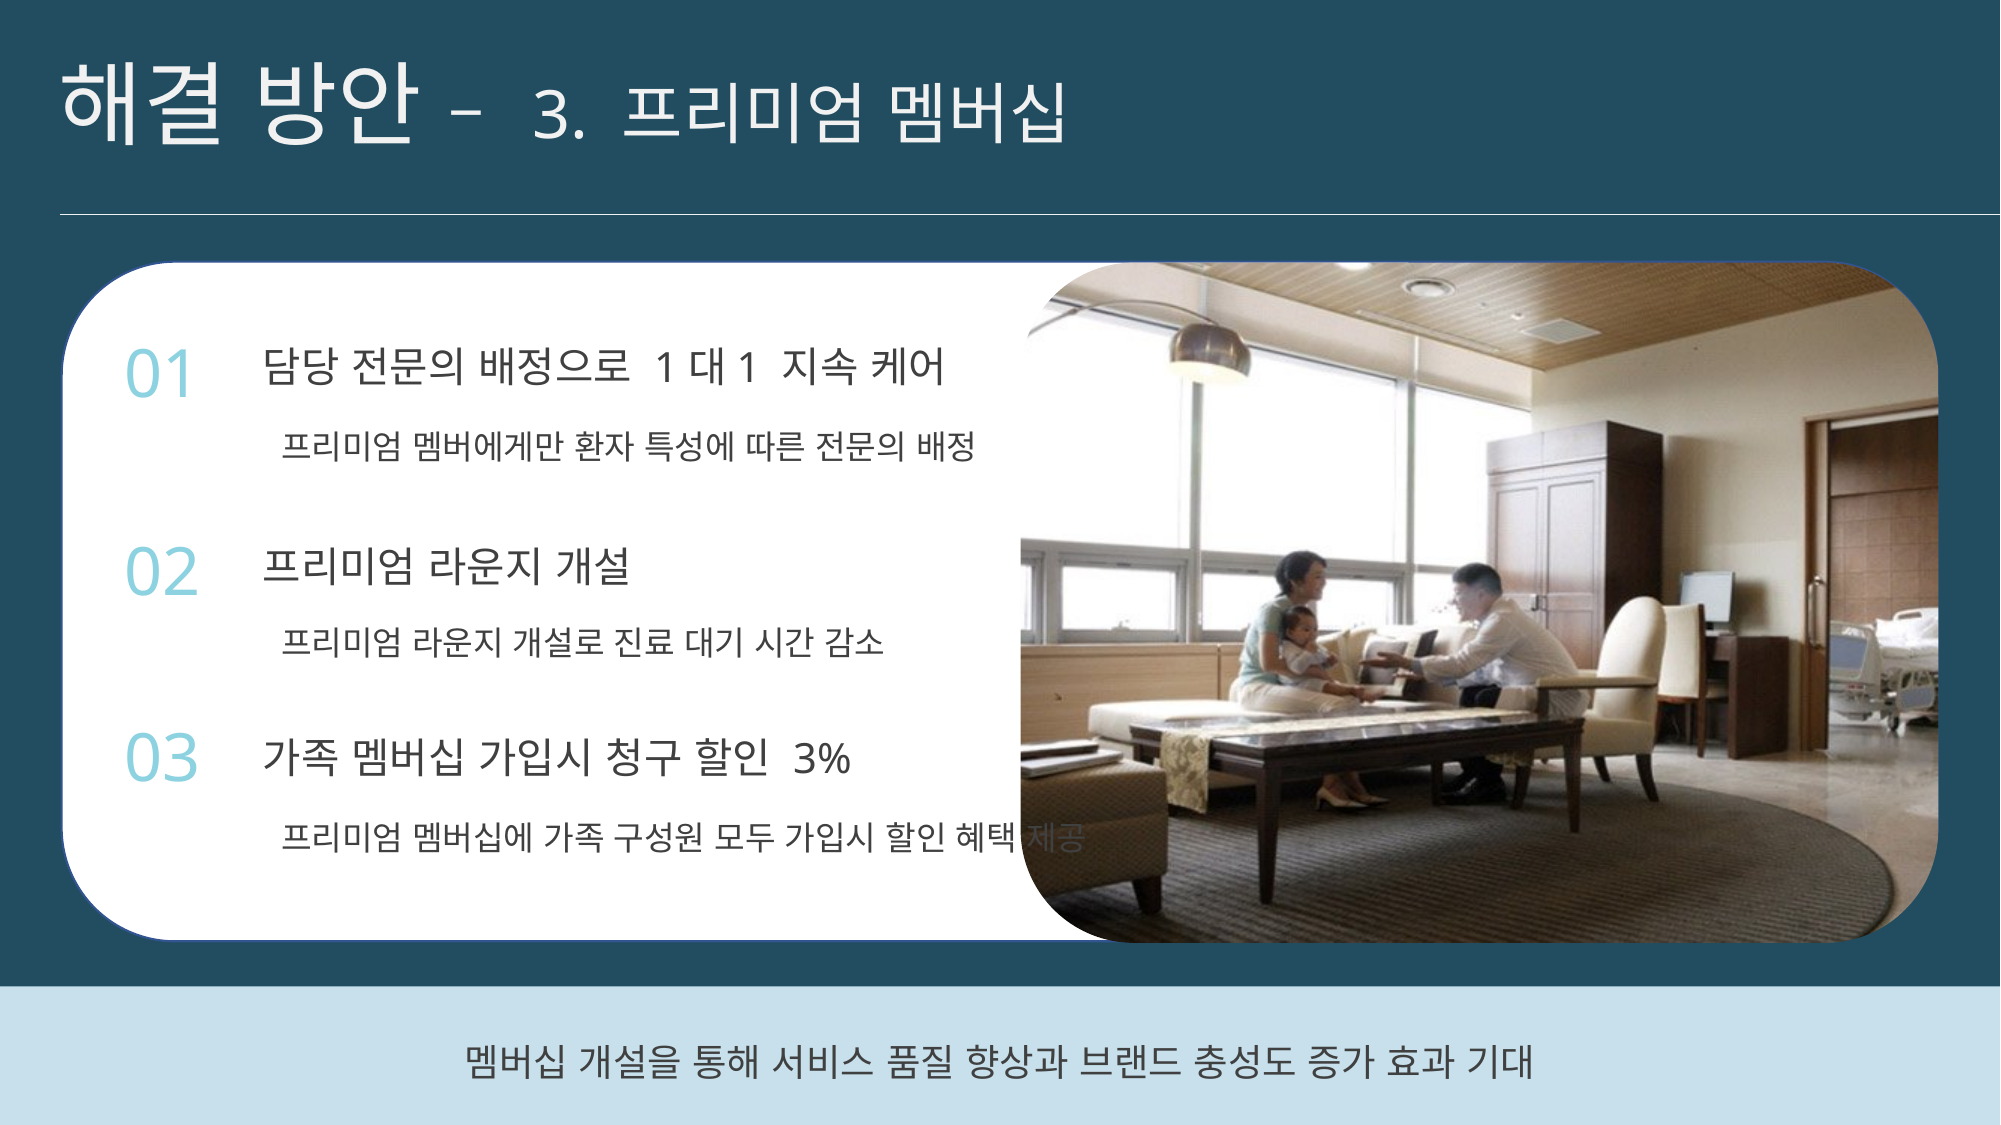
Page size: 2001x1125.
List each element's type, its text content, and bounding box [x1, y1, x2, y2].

text_box 멤버십 개설을 통해 서비스 품질 향상과 브랜드 충성도 증가 효과 기대 [0, 986, 2000, 1125]
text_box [61, 261, 1939, 943]
title 해결 방안 – 3. 프리미엄 멤버십 [0, 0, 2000, 218]
